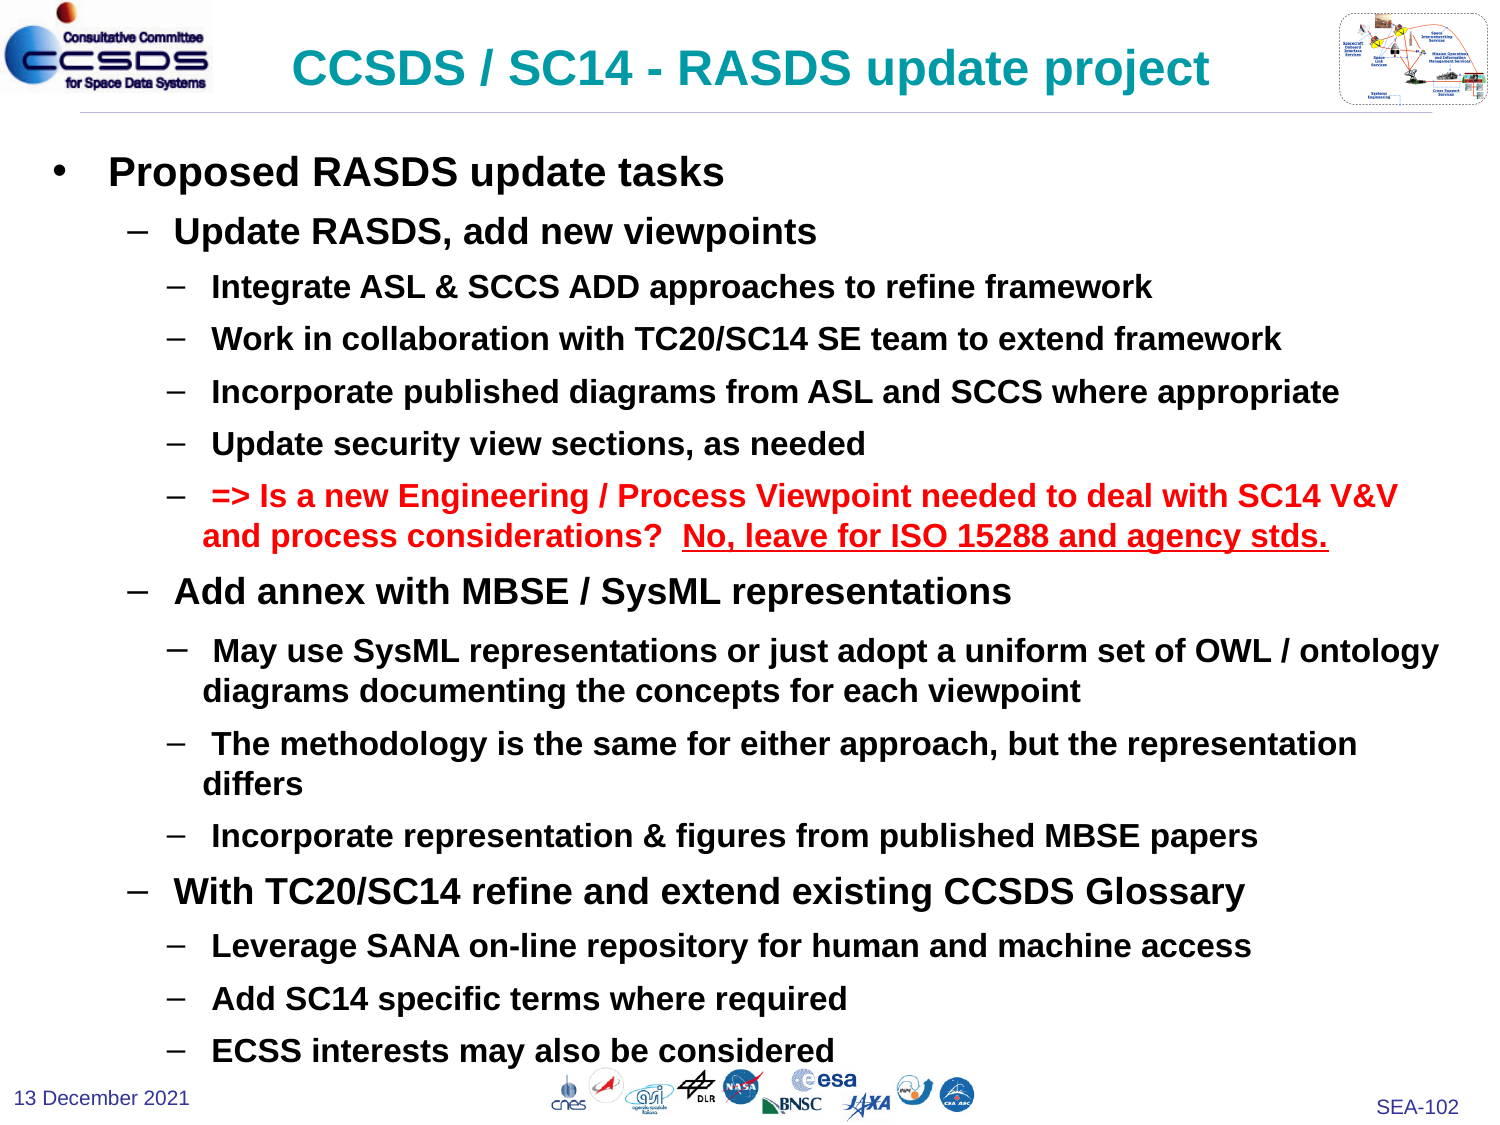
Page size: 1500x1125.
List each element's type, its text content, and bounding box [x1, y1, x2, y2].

picture [1338, 12, 1488, 106]
text_box Proposed RASDS update tasks Update RASDS, add new viewpoints Integrate ASL & SCCS ADD approaches to refine framework Work in collaboration with TC20/SC14 SE team to extend framework Incorporate published diagrams from ASL and SCCS where appropriate Update security view sections, as needed => Is a new Engineering / Process Viewpoint needed to deal with SC14 V&V and process considerations? No, leave for ISO 15288 and agency stds. Add annex with MBSE / SysML representations May use SysML representations or just adopt a uniform set of OWL / ontology diagrams documenting the concepts for each viewpoint The methodology is the same for either approach, but the representation differs Incorporate representation & figures from published MBSE papers With TC20/SC14 refine and extend existing CCSDS Glossary Leverage SANA on-line repository for human and machine access Add SC14 specific terms where required ECSS interests may also be considered [37, 137, 1463, 1025]
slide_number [0, 1074, 285, 1120]
picture [0, 0, 213, 94]
text_box CCSDS / SC14 - RASDS update project [113, 34, 1389, 137]
picture [549, 1064, 975, 1125]
